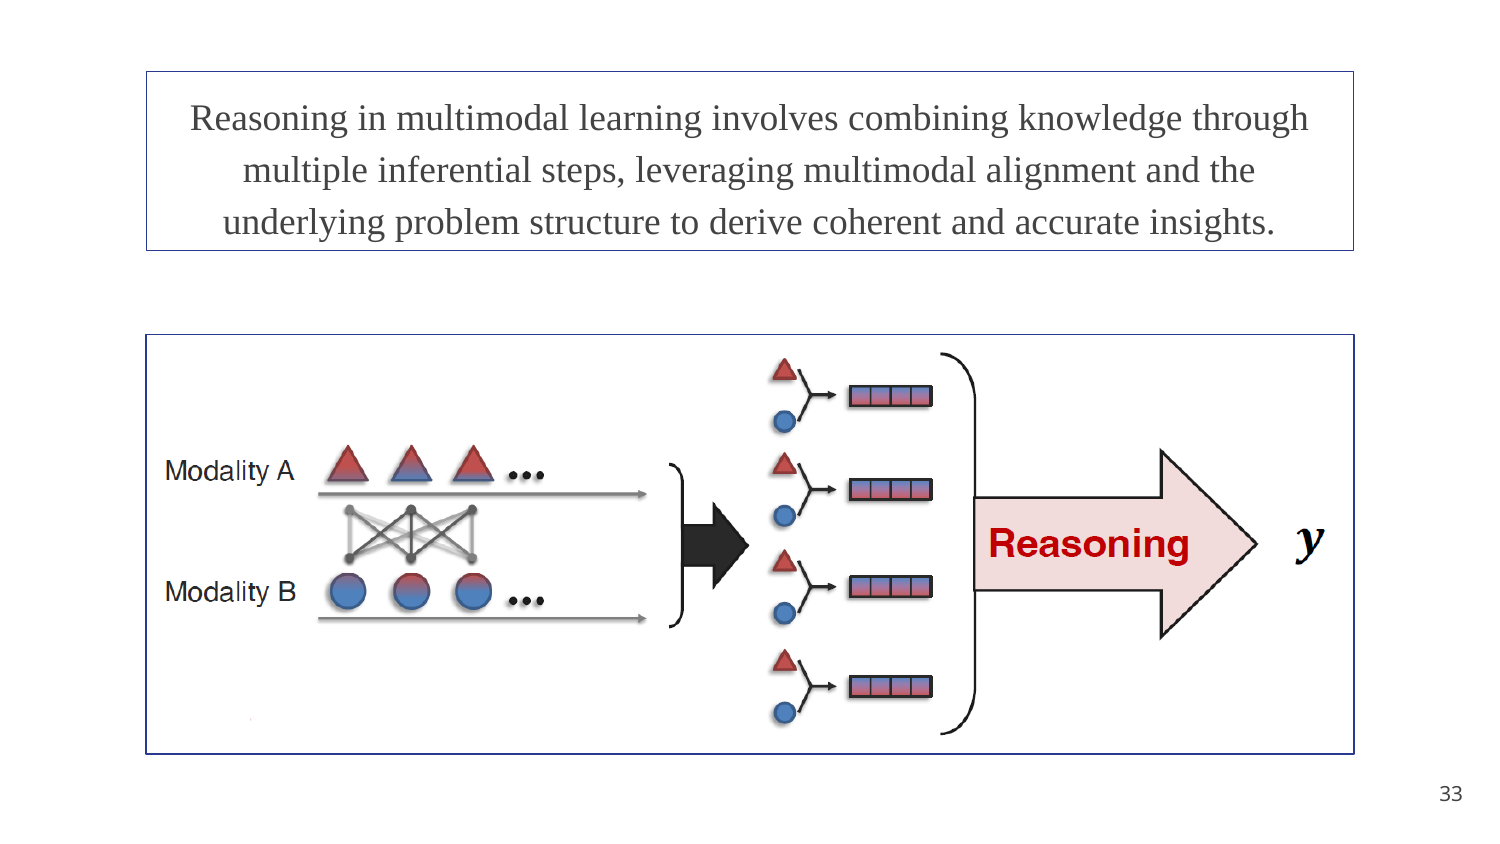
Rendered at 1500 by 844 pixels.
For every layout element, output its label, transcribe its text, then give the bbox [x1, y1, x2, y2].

list Reasoning in multimodal learning involves combining knowledge through multiple inferential steps, leveraging multimodal alignment and the underlying problem structure to derive coherent and accurate insights. [146, 71, 1354, 251]
slide_number ‹#› [1387, 762, 1478, 828]
picture [146, 334, 1354, 754]
